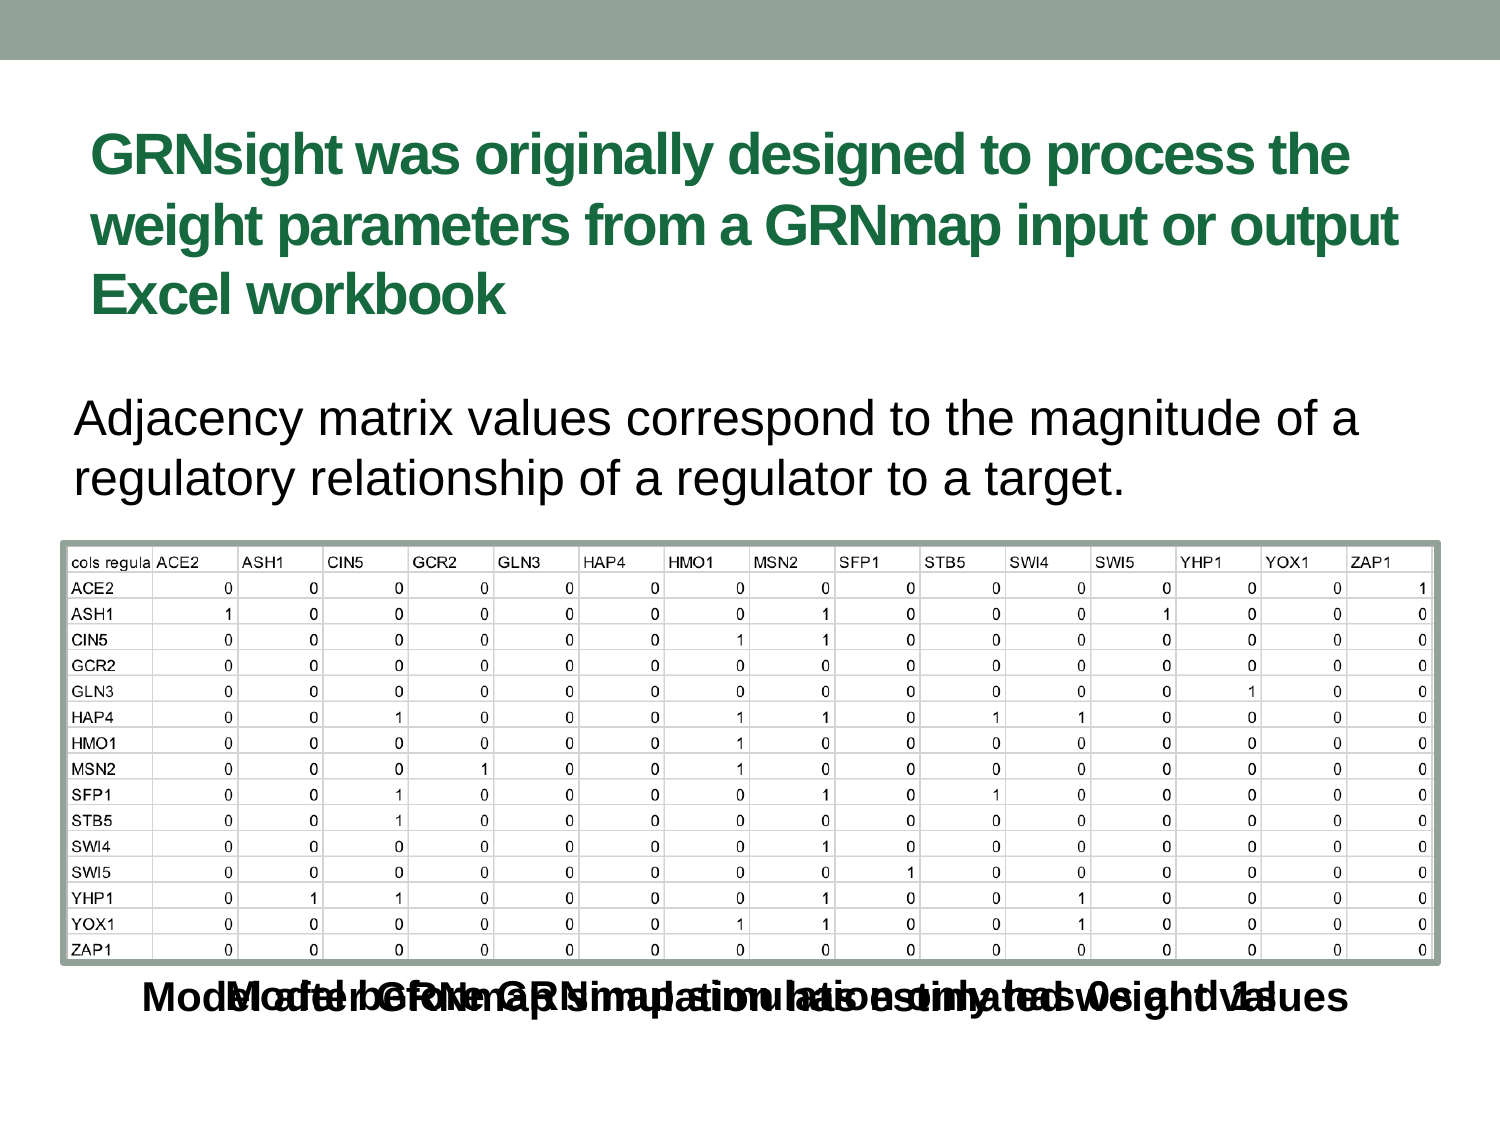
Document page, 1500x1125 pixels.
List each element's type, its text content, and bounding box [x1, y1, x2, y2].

text_box Model after GRNmap simulation has estimated weight values [126, 970, 1377, 1027]
text_box Adjacency matrix values correspond to the magnitude of a regulatory relationship of a regulator to a target. [58, 377, 1441, 513]
title GRNsight was originally designed to process the weight parameters from a GRNmap input or output Excel workbook [75, 140, 1425, 303]
picture [65, 545, 1435, 960]
